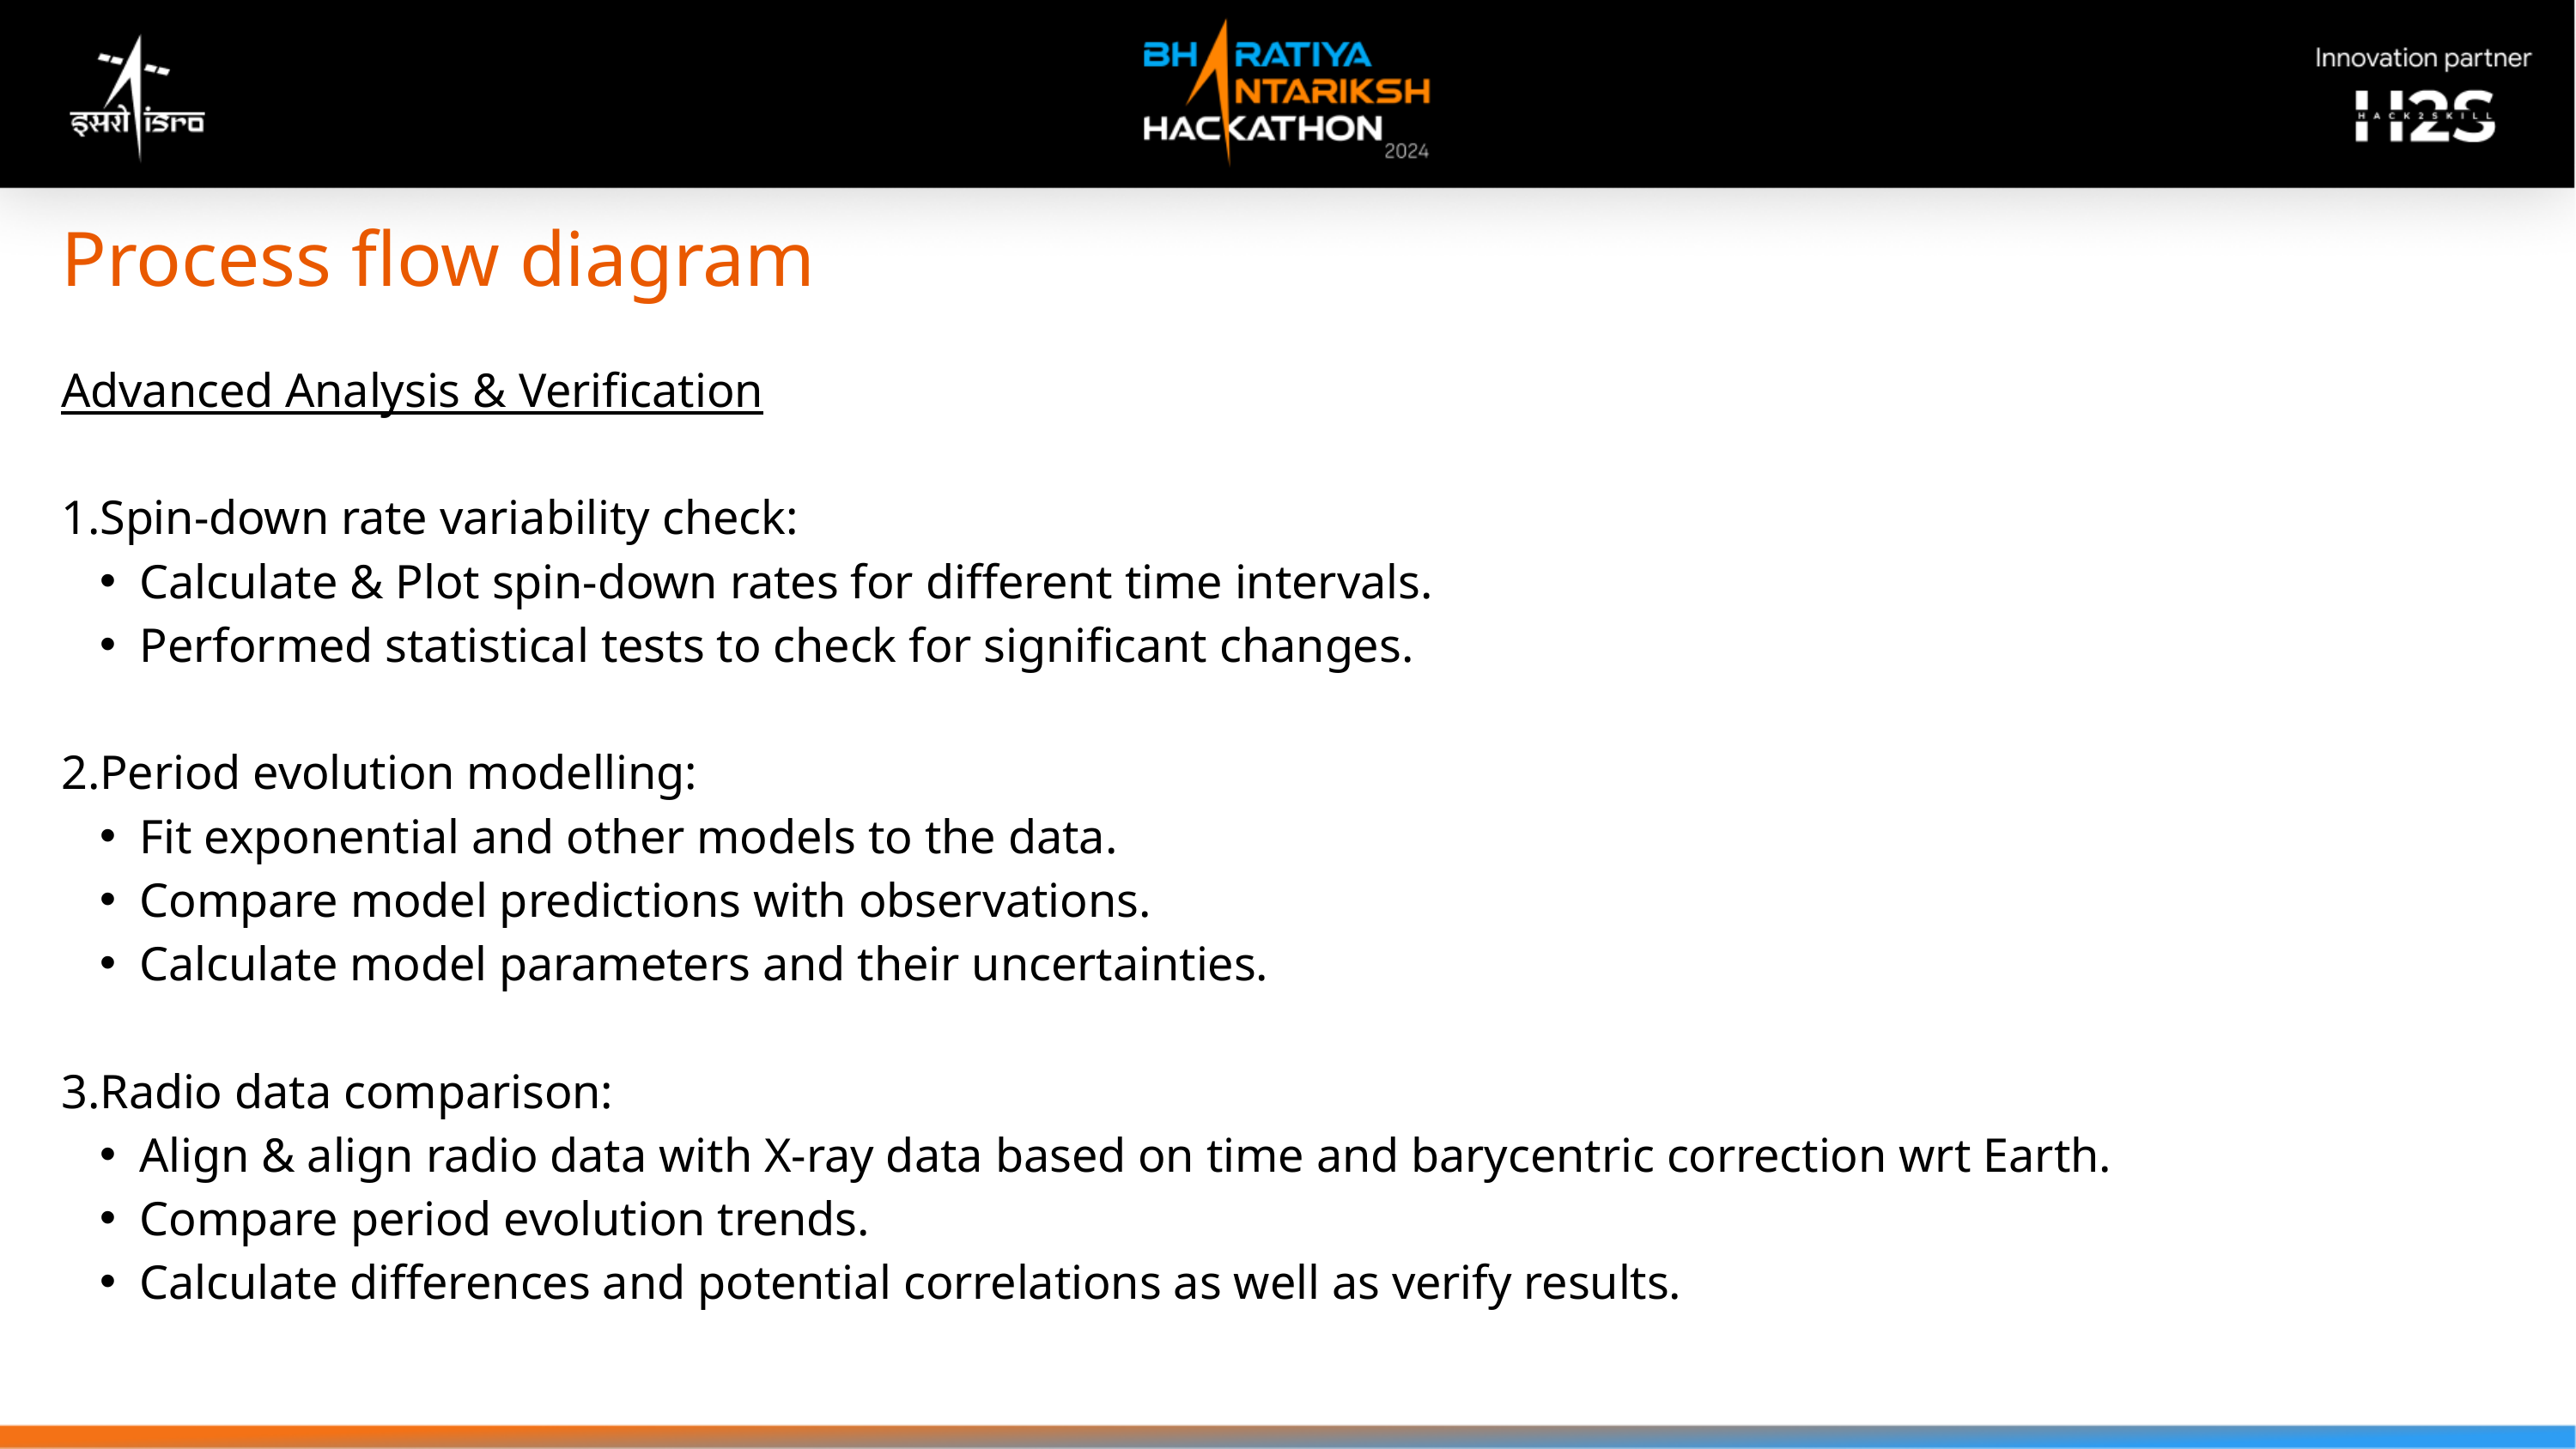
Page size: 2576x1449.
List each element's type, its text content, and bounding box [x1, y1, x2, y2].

text_box Advanced Analysis & Verification 1.Spin-down rate variability check: Calculate & Plot spin-down rates for different time intervals. Performed statistical tests to check for significant changes. 2.Period evolution modelling: Fit exponential and other models to the data. Compare model predictions with observations. Calculate model parameters and their uncertainties. 3.Radio data comparison: Align & align radio data with X-ray data based on time and barycentric correction wrt Earth. Compare period evolution trends. Calculate differences and potential correlations as well as verify results. [61, 352, 2300, 1309]
text_box Process flow diagram [61, 197, 2528, 301]
text_box [0, 0, 2576, 1449]
